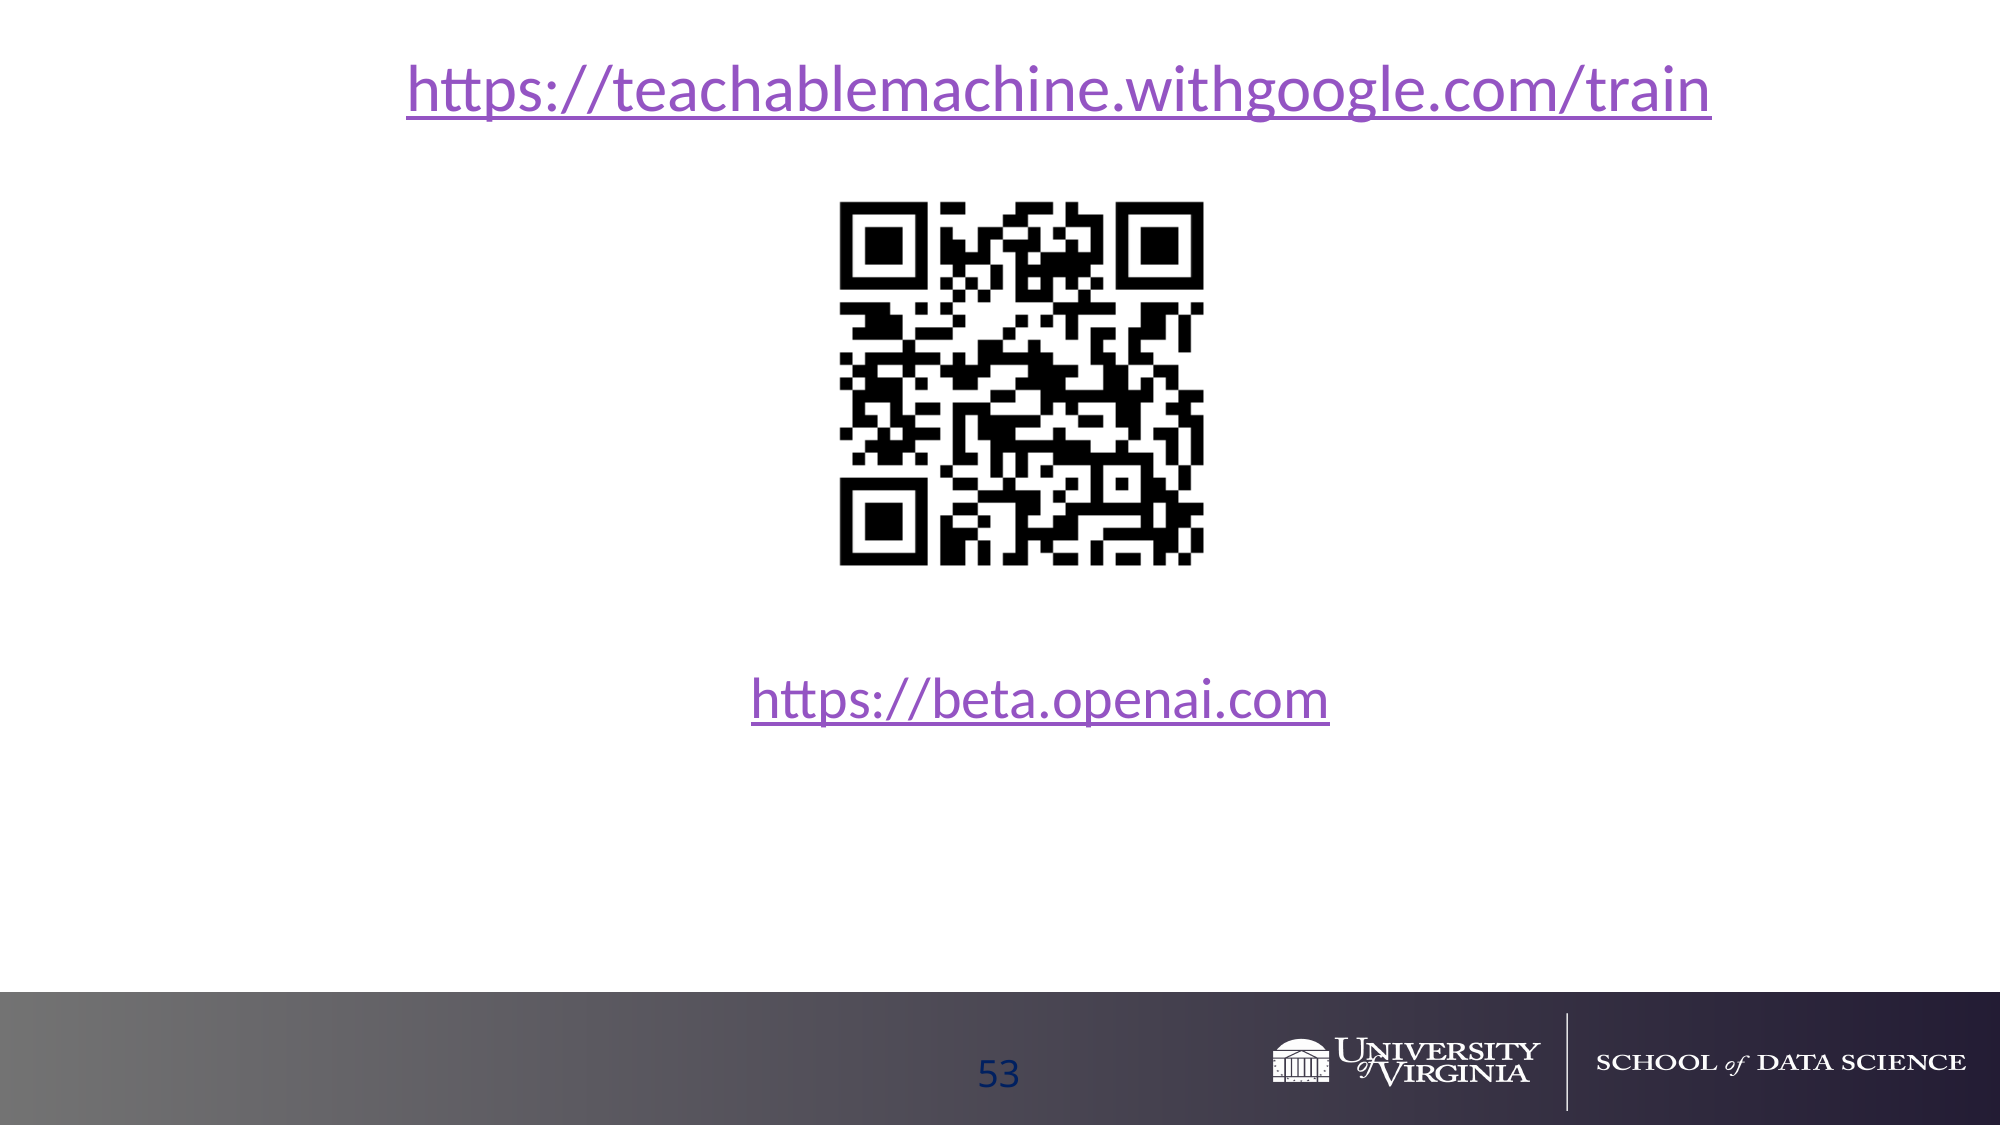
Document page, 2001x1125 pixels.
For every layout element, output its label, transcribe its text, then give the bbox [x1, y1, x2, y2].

text_box https://teachablemachine.withgoogle.com/train [350, 37, 1769, 213]
picture [1273, 1013, 1966, 1111]
picture [786, 149, 1257, 620]
text_box https://beta.openai.com [362, 652, 1719, 738]
